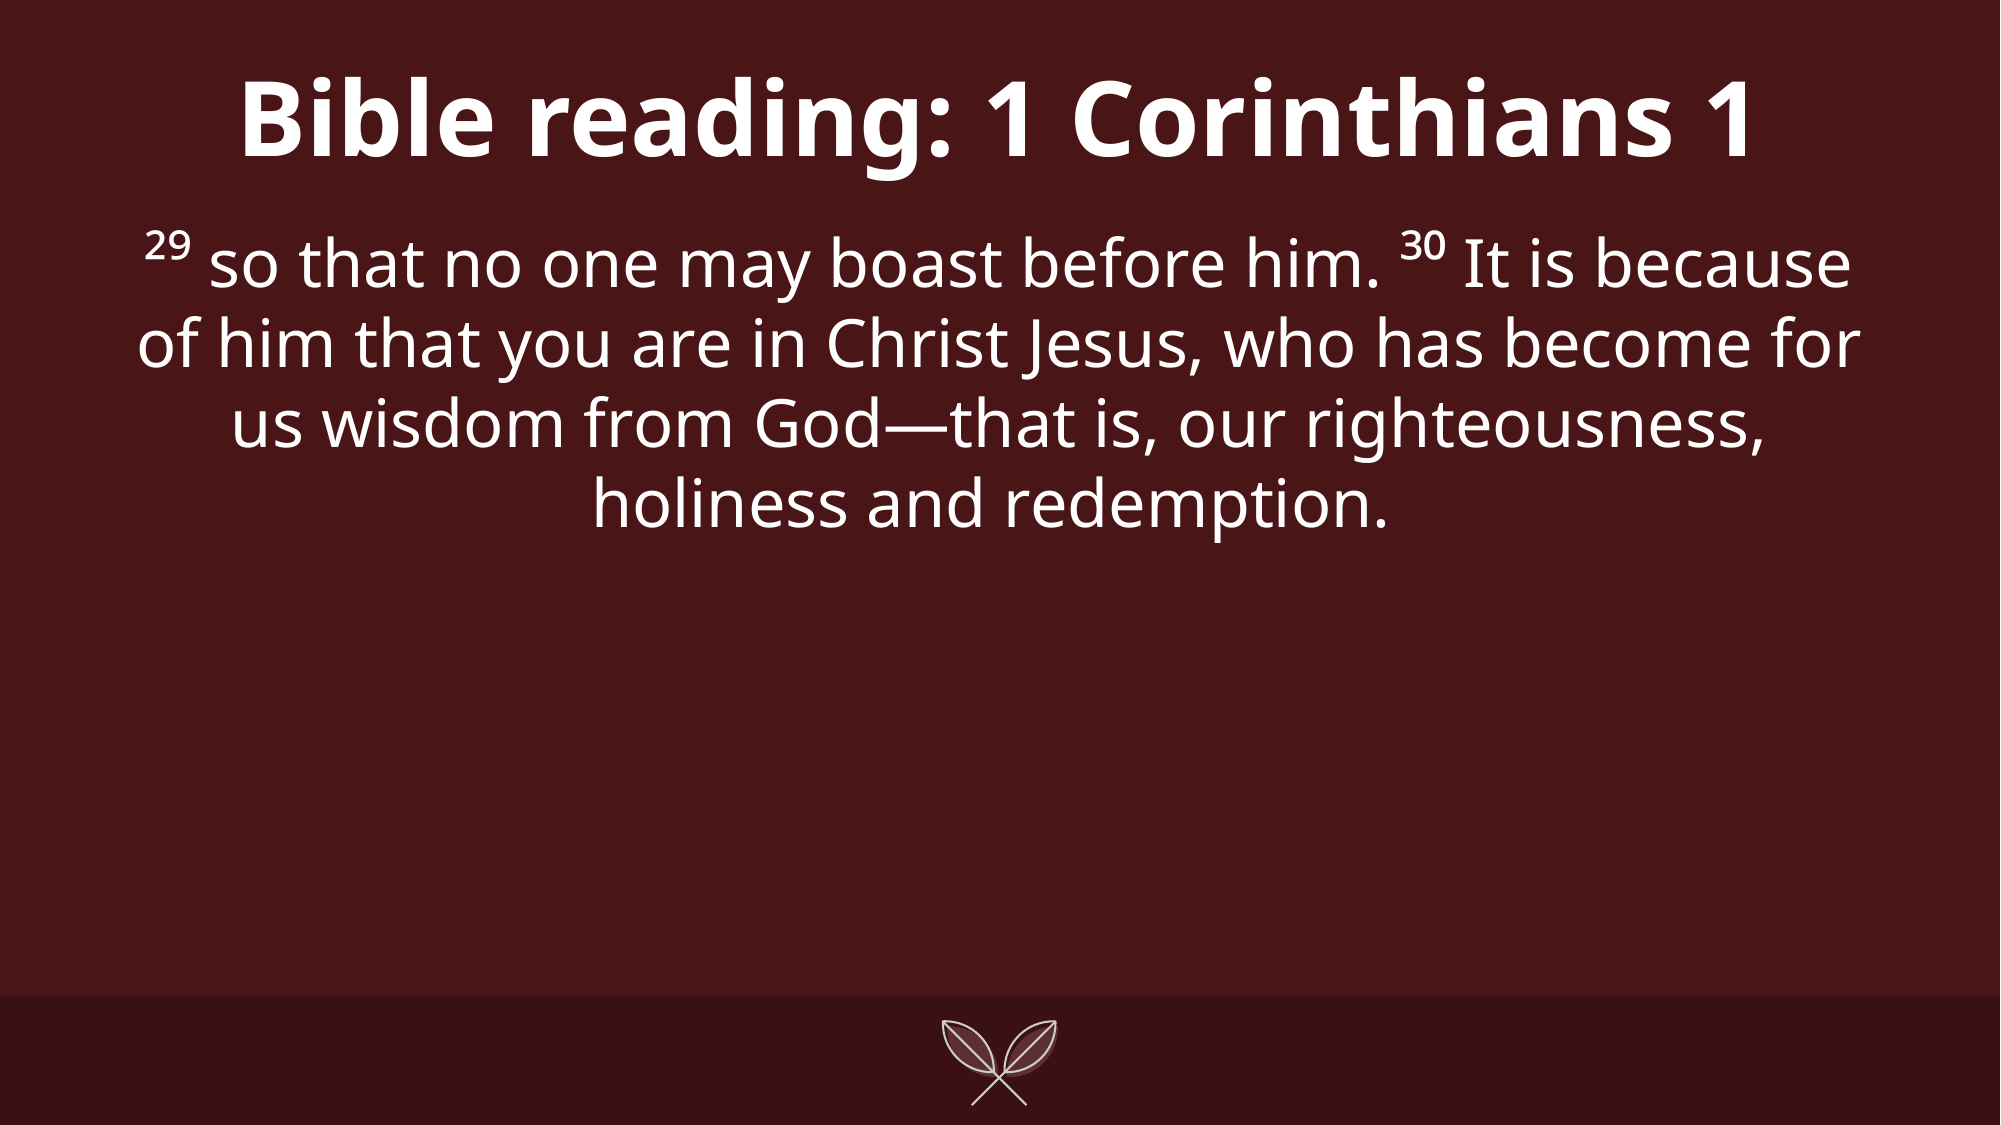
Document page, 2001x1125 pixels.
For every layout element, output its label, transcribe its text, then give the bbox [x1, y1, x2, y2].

text_box Bible reading: 1 Corinthians 1 [99, 44, 1900, 185]
text_box ²⁹ so that no one may boast before him. ³⁰ It is because of him that you are in Christ Jesus, who has become for us wisdom from God—that is, our righteousness, holiness and redemption. [99, 213, 1900, 549]
